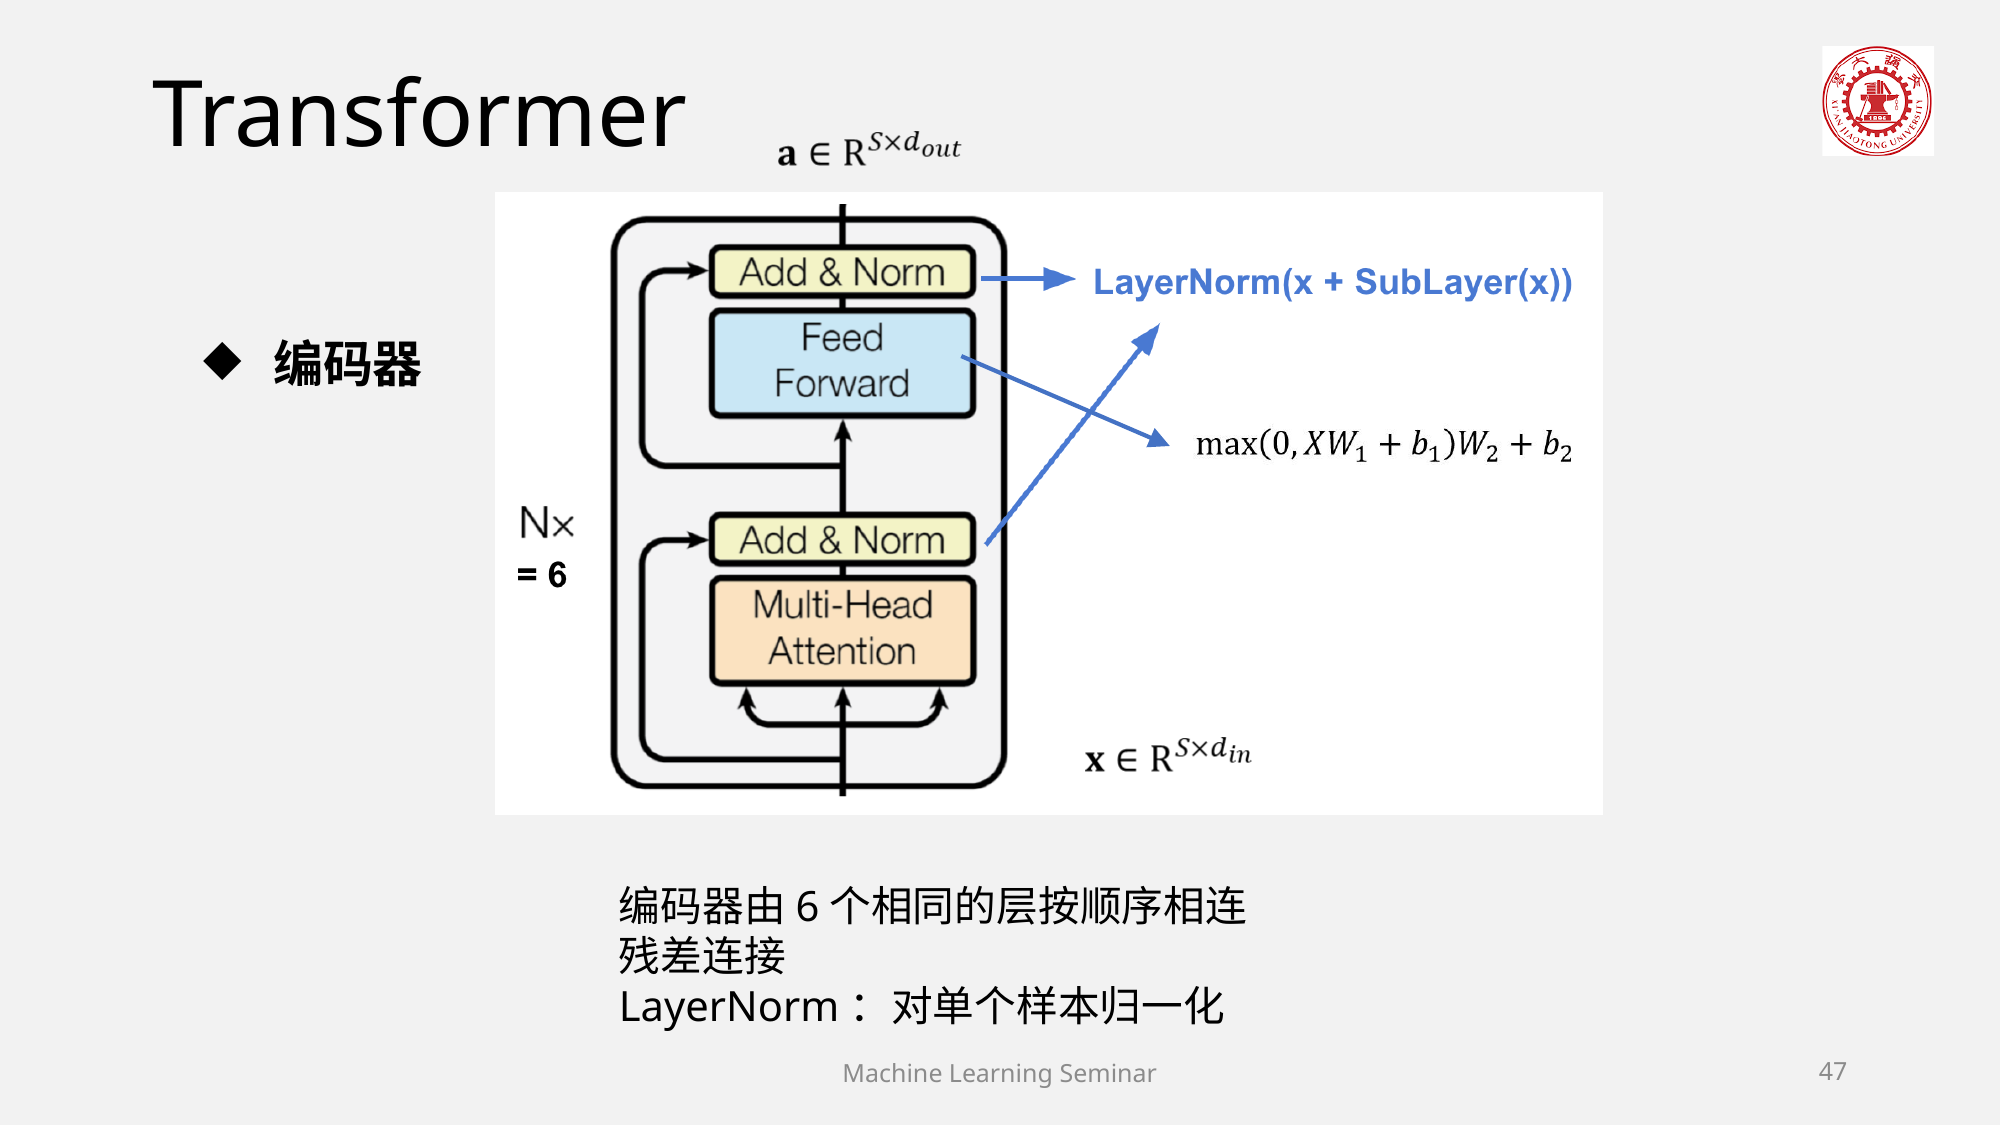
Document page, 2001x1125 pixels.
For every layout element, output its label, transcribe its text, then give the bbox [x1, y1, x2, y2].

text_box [1065, 727, 1274, 790]
slide_number 47 [1412, 1042, 1863, 1103]
text_box 编码器 [195, 325, 450, 401]
picture [1822, 46, 1935, 156]
footer Machine Learning Seminar [662, 1042, 1338, 1103]
picture [495, 192, 1603, 815]
text_box 编码器由6个相同的层按顺序相连 残差连接 LayerNorm：对单个样本归一化 [603, 872, 1362, 1038]
text_box Transformer [137, 59, 1863, 278]
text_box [757, 121, 983, 183]
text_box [961, 356, 1170, 446]
